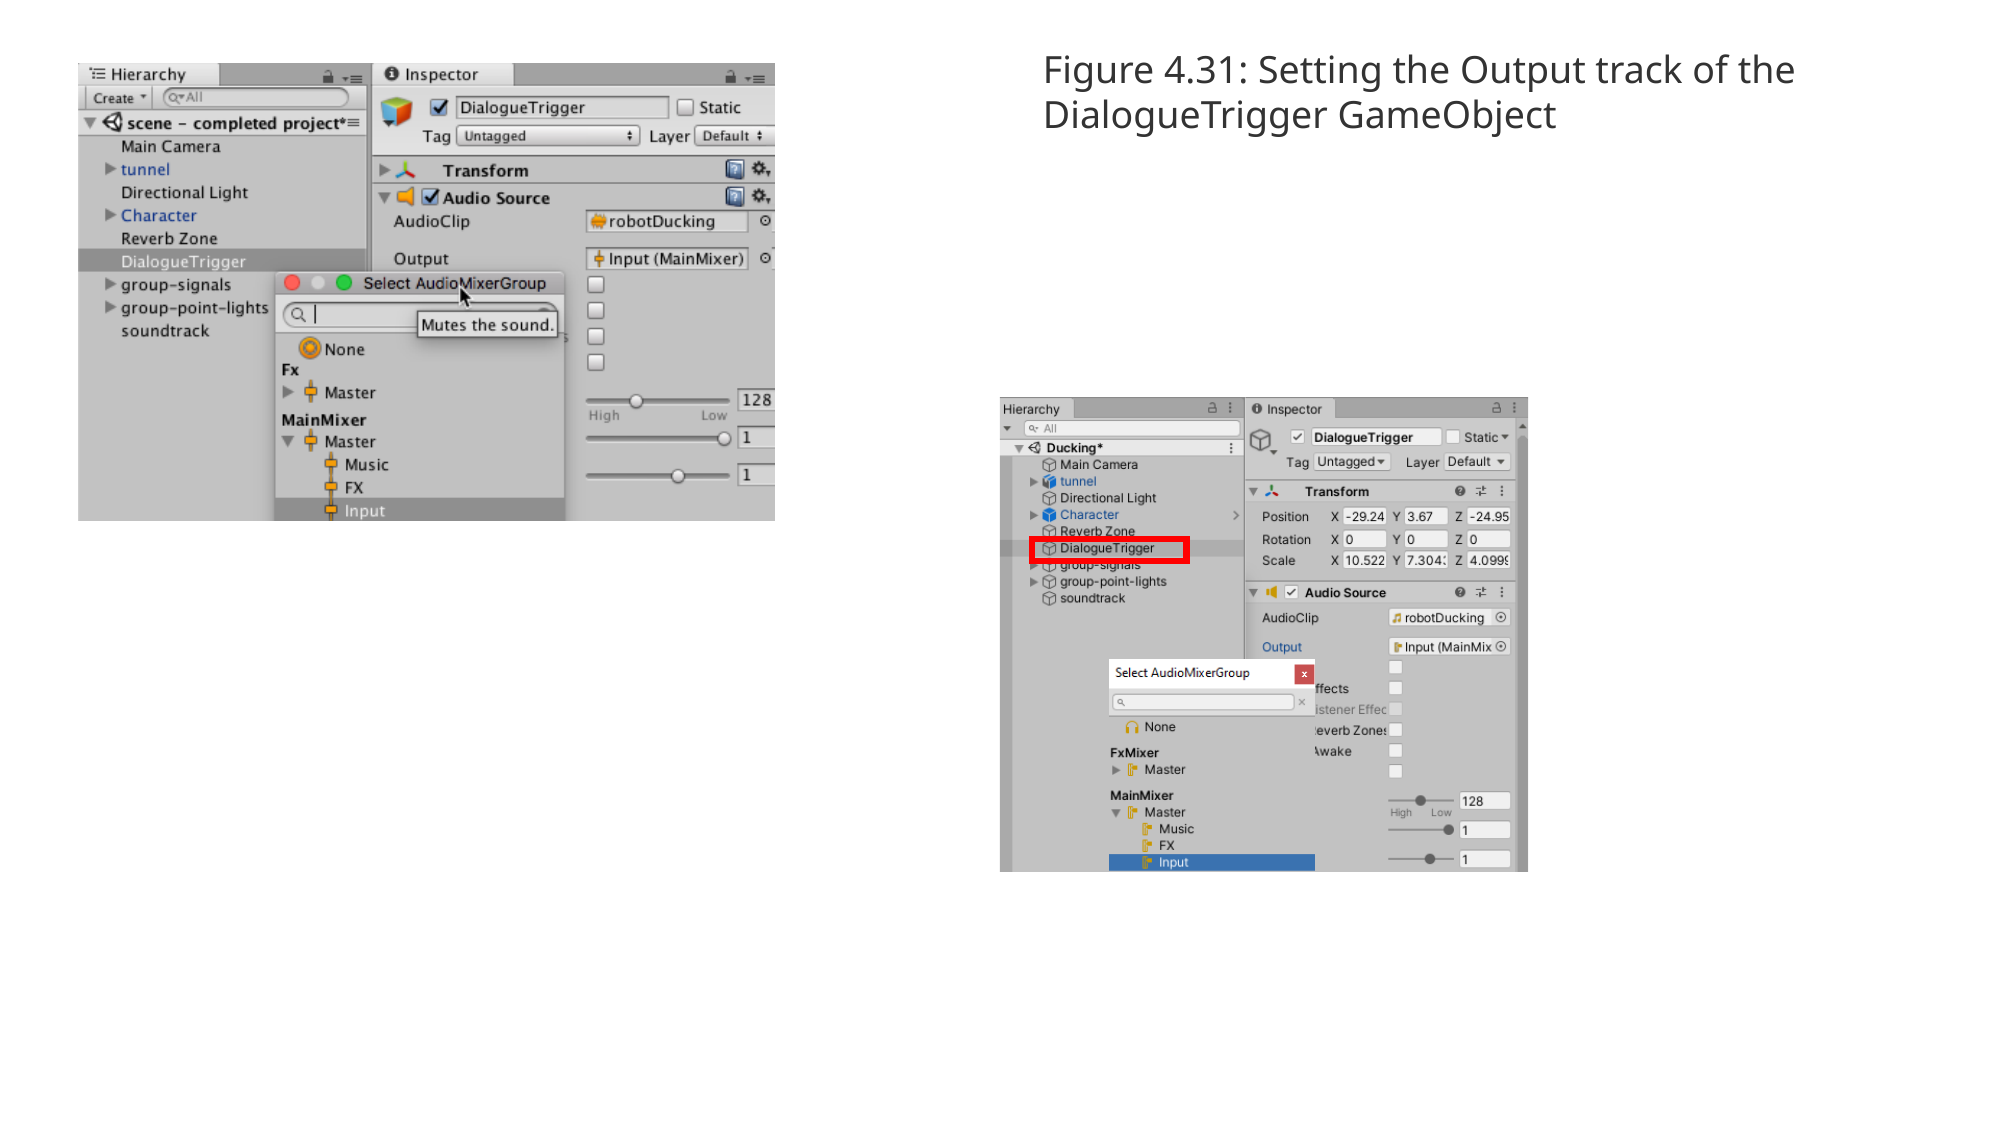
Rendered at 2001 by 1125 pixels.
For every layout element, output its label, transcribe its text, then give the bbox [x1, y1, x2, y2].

picture [78, 63, 775, 522]
text_box Figure 4.31: Setting the Output track of the DialogueTrigger GameObject [1028, 39, 2000, 144]
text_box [999, 397, 1529, 871]
